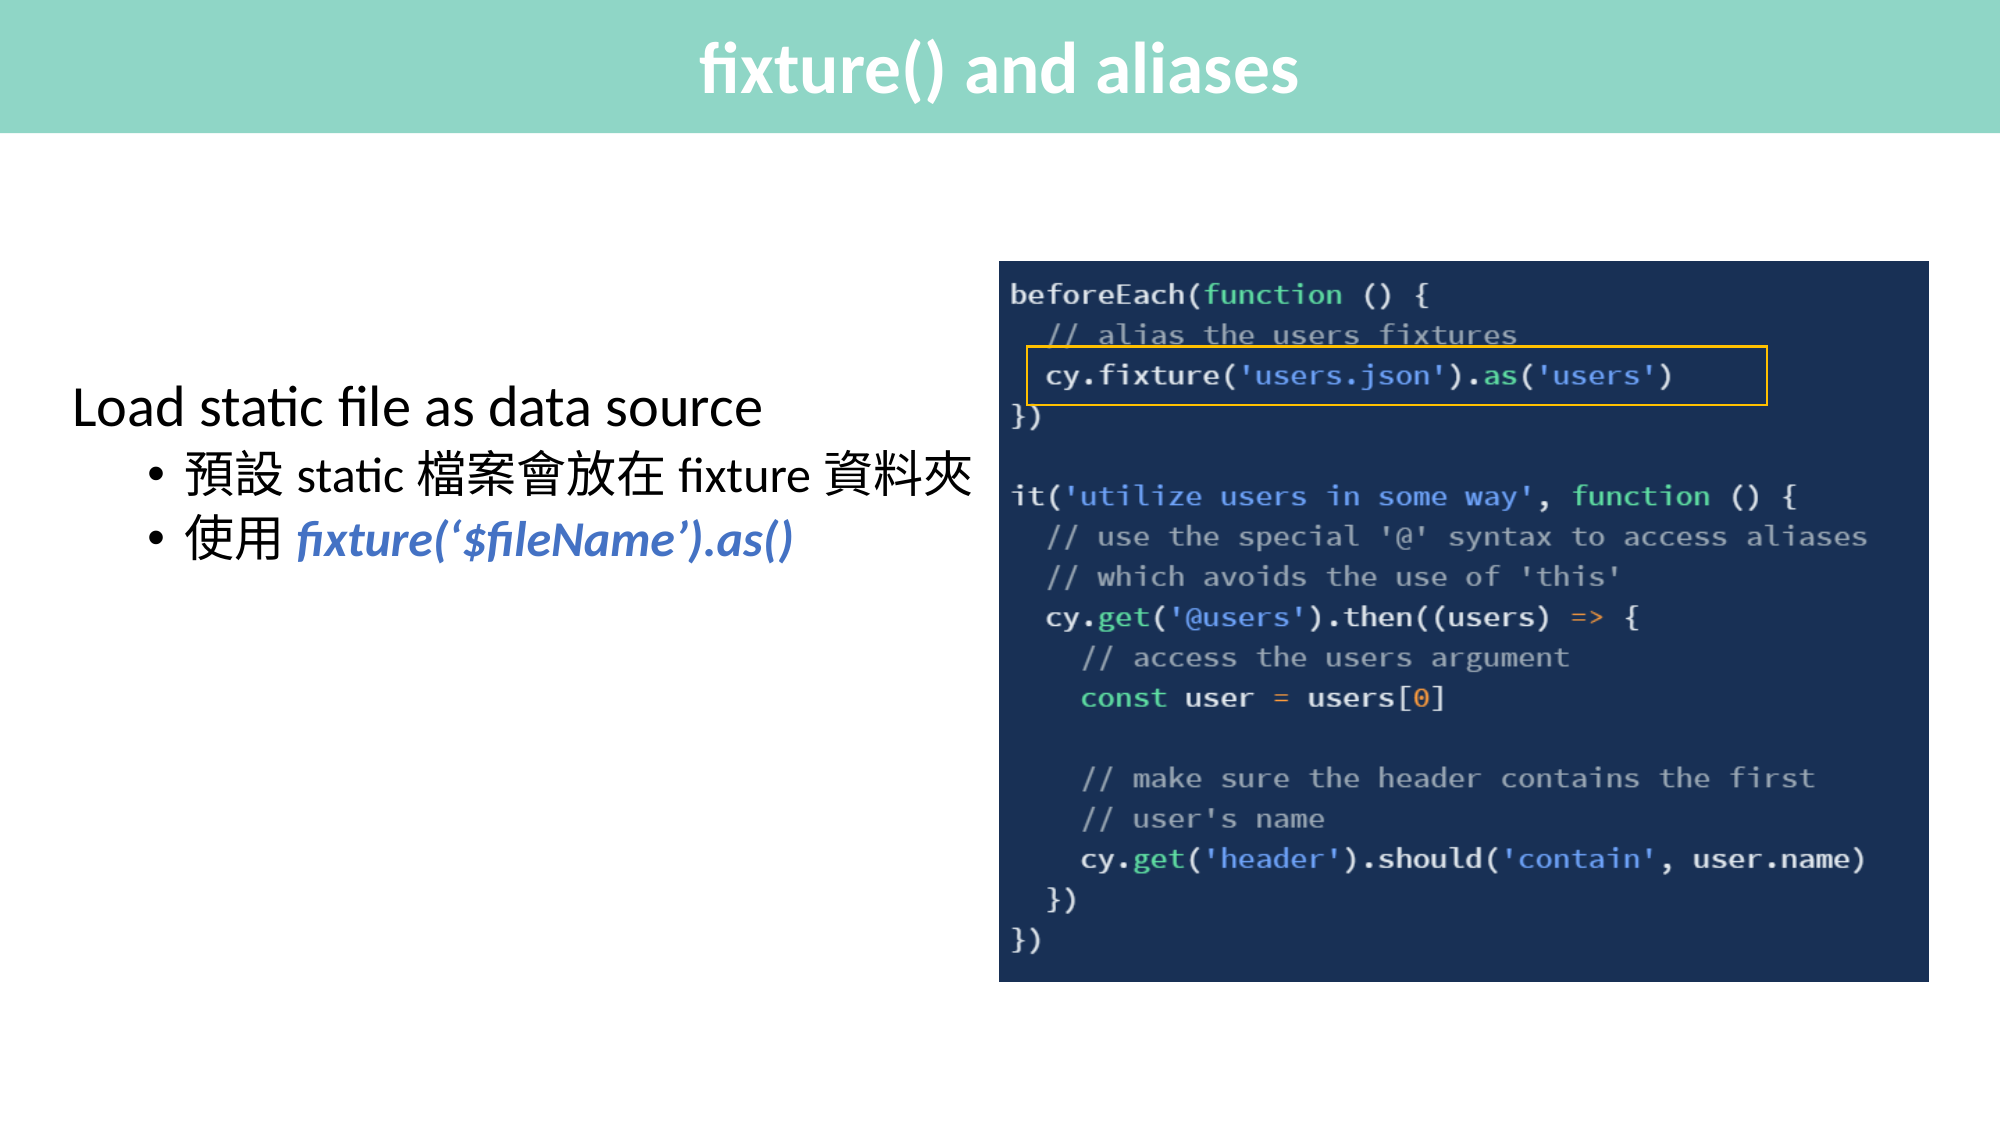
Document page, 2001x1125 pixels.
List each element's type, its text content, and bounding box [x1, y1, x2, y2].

title fixture() and aliases [137, 22, 1863, 118]
picture [999, 261, 1929, 982]
list Load static file as data source 預設static檔案會放在fixture資料夾 使用fixture(‘$fileName’).as() [57, 368, 999, 943]
text_box [0, 0, 2000, 131]
